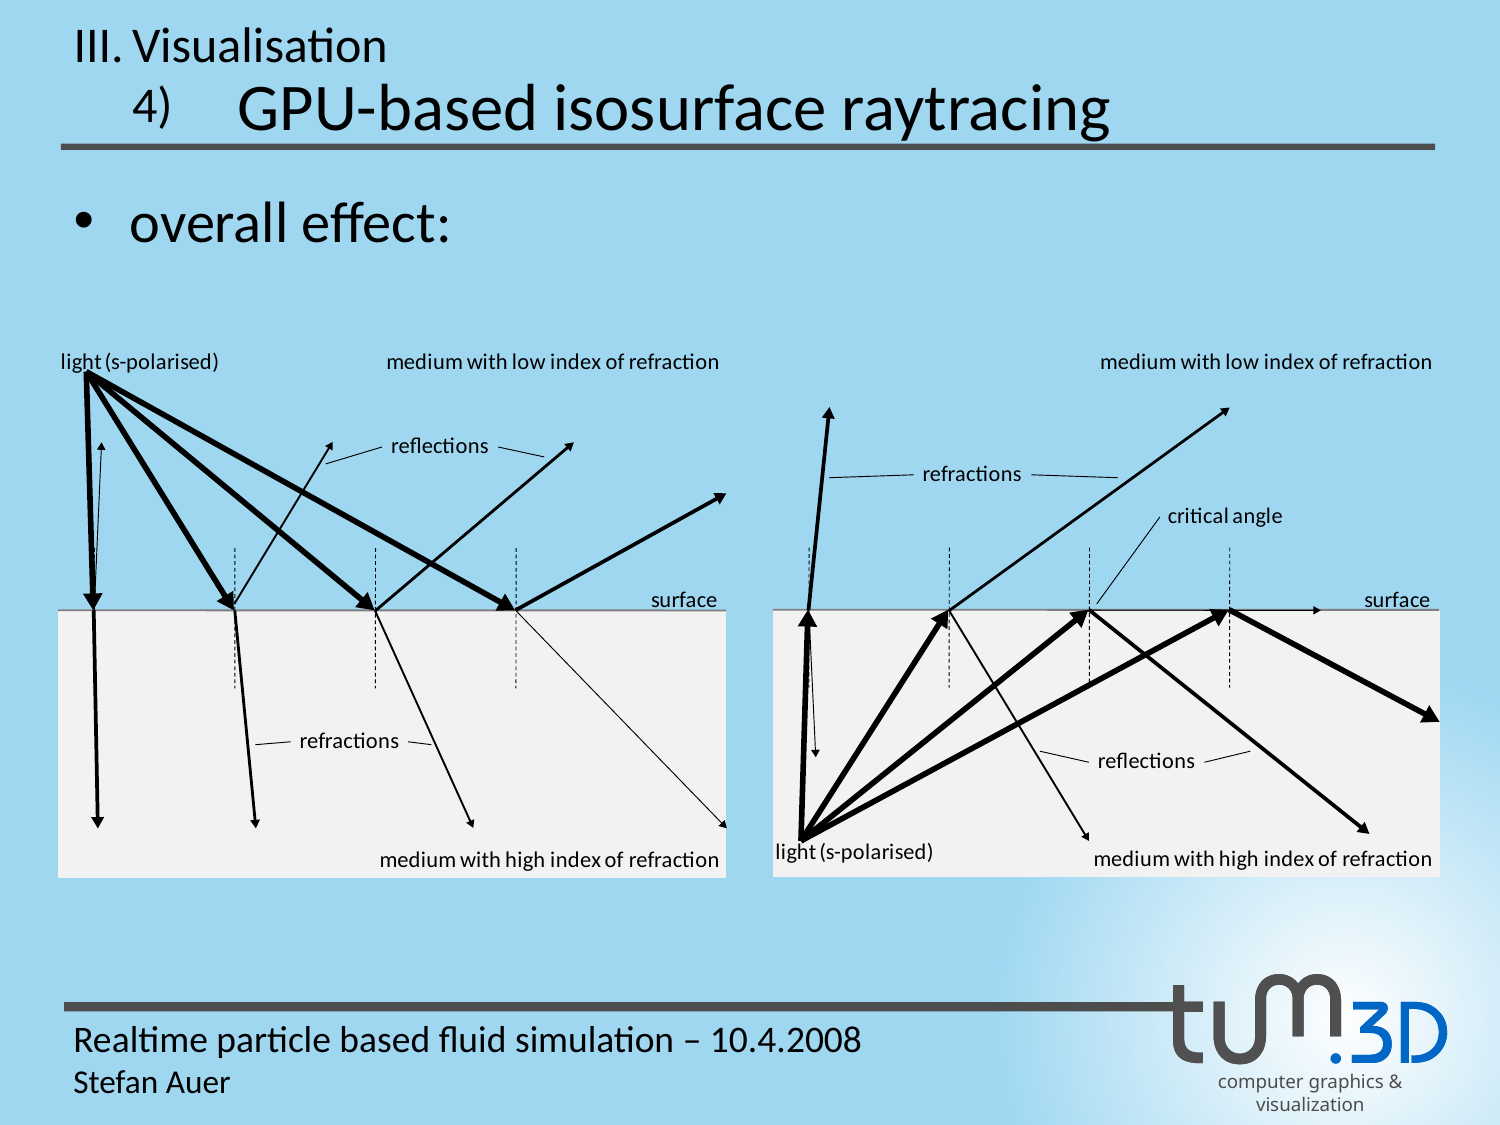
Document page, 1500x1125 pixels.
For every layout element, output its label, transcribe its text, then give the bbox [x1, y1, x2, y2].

list GPU-based isosurface raytracing [222, 56, 1442, 163]
picture [0, 0, 1500, 1125]
list 4) [117, 64, 222, 159]
list Visualisation [117, 5, 1442, 64]
list III. [58, 5, 117, 88]
list overall effect: [58, 176, 1444, 1006]
